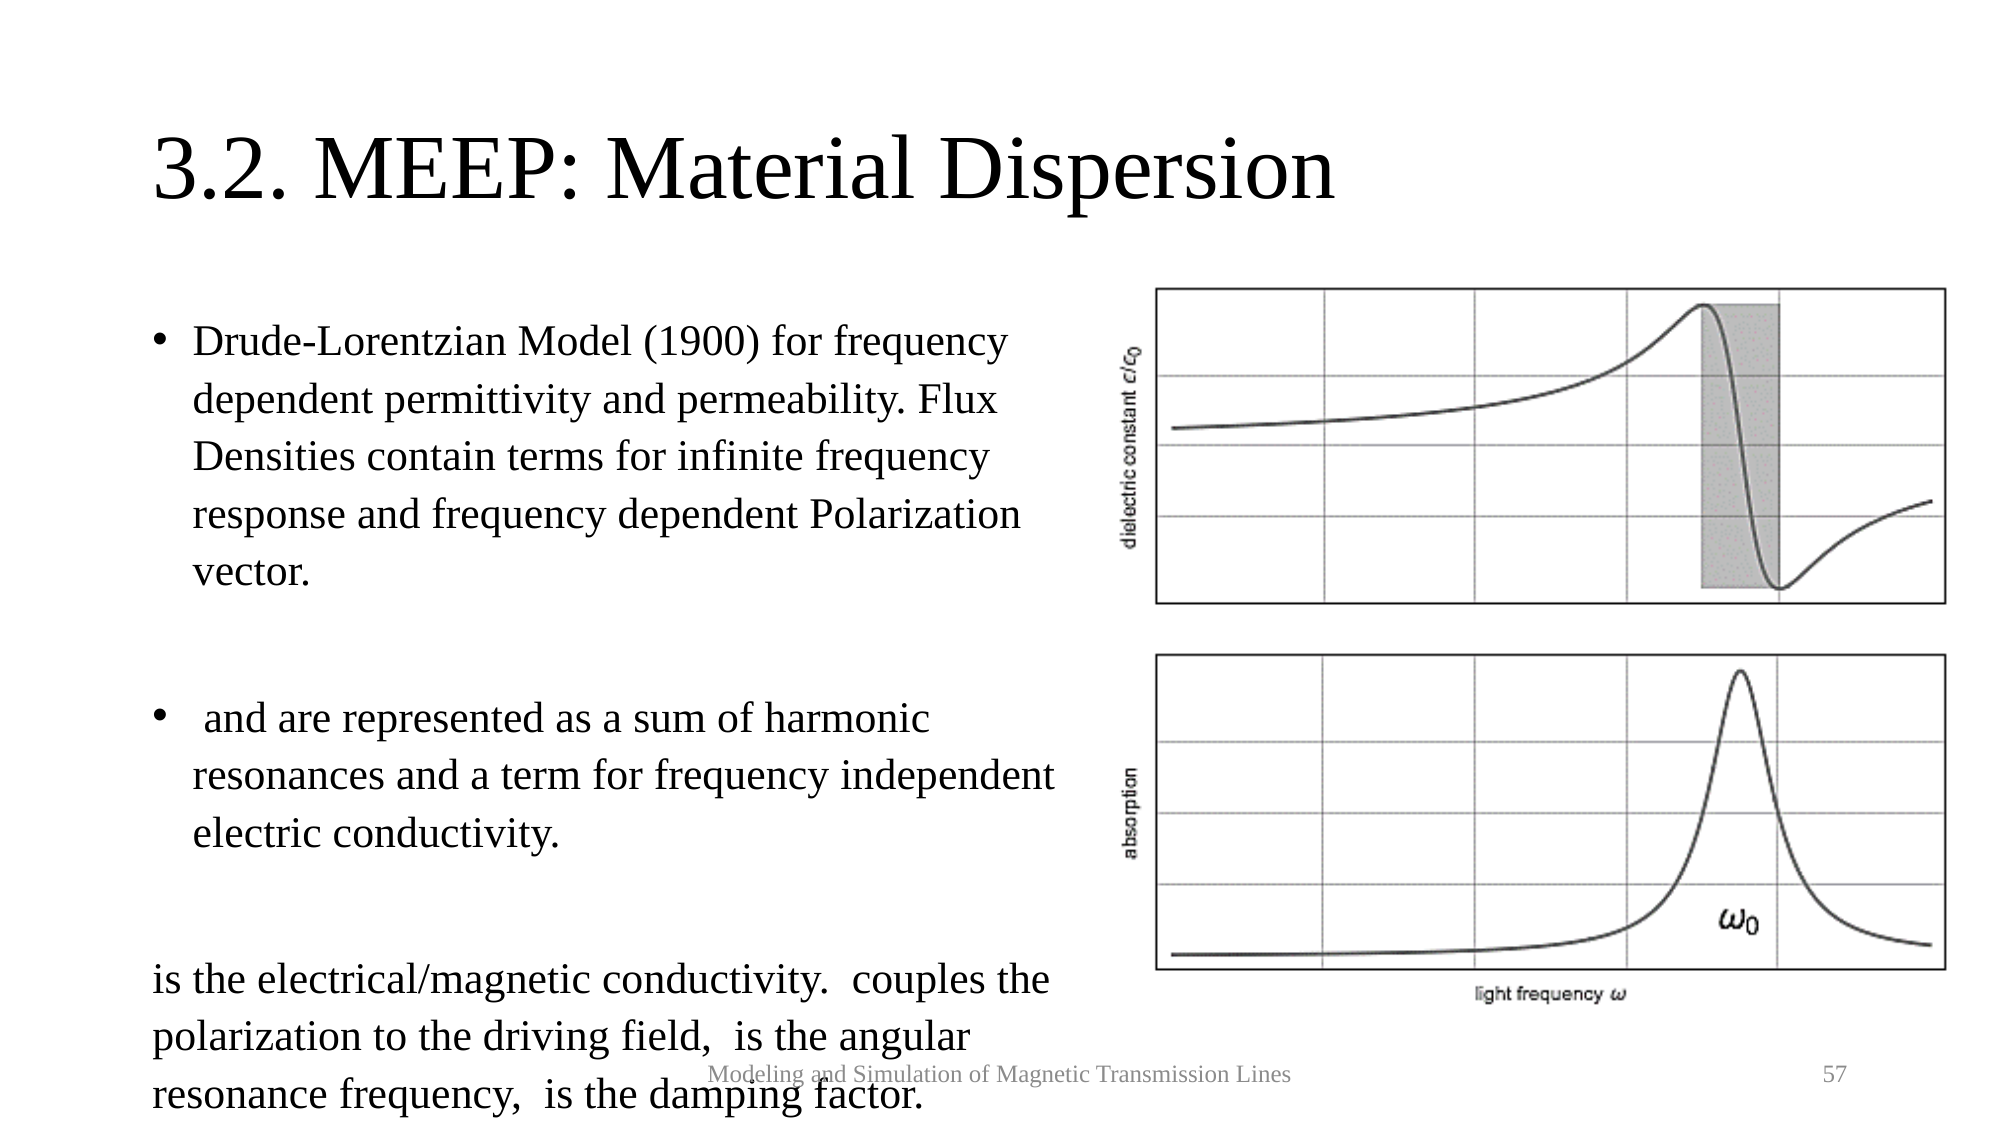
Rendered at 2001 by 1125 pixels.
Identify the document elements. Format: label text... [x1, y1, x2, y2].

title 3.2. MEEP: Material Dispersion [137, 59, 1863, 278]
footer Modeling and Simulation of Magnetic Transmission Lines [662, 1042, 1338, 1103]
slide_number 57 [1412, 1042, 1863, 1103]
picture [1092, 274, 1986, 1021]
